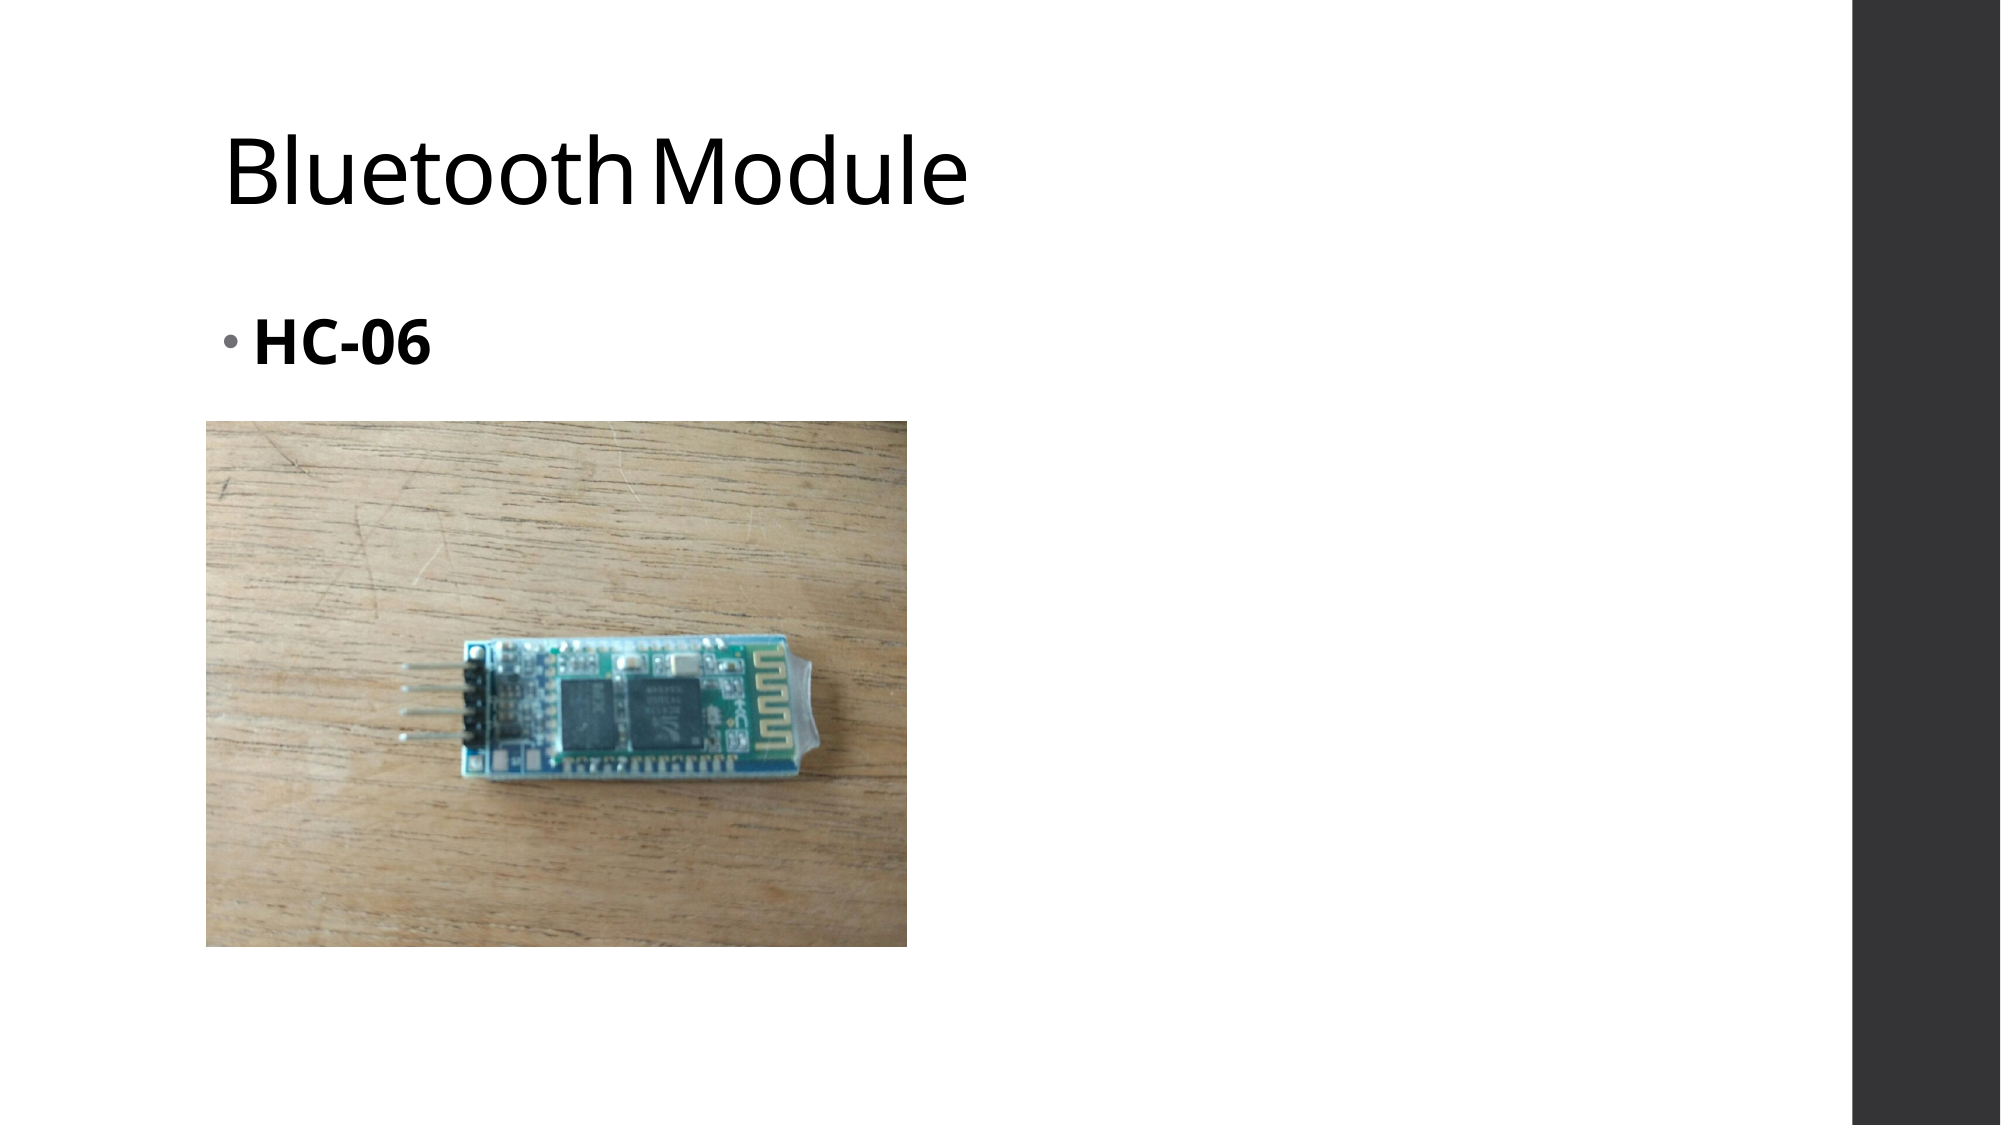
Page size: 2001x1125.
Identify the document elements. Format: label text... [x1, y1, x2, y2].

title Bluetooth Module [206, 60, 1797, 278]
list HC-06 [206, 299, 512, 400]
picture [206, 421, 908, 948]
